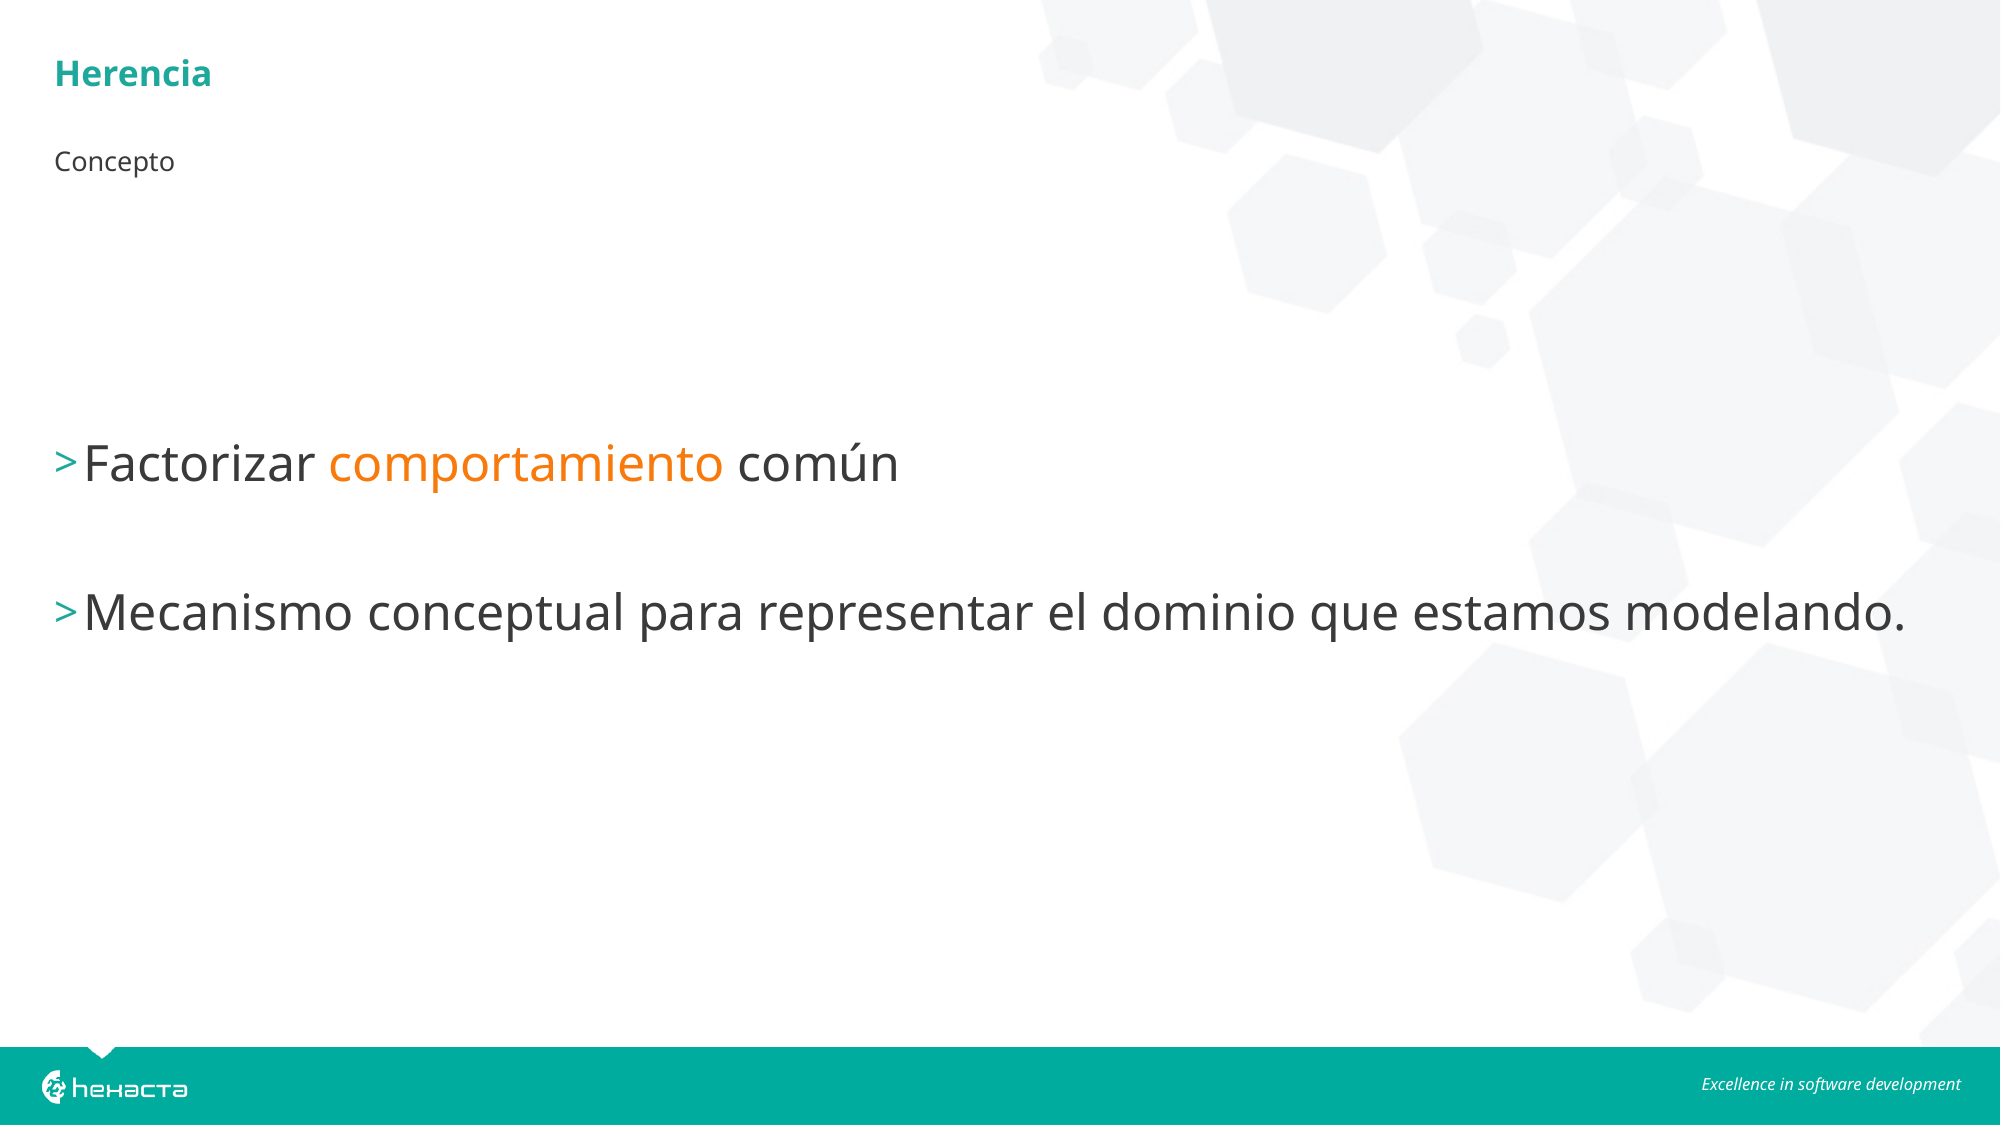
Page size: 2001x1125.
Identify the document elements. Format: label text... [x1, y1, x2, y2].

list Factorizar comportamiento común Mecanismo conceptual para representar el dominio que estamos modelando. [39, 200, 1961, 1020]
list Herencia [39, 43, 1961, 122]
list Concepto [39, 137, 1961, 200]
picture [0, 0, 2001, 1125]
